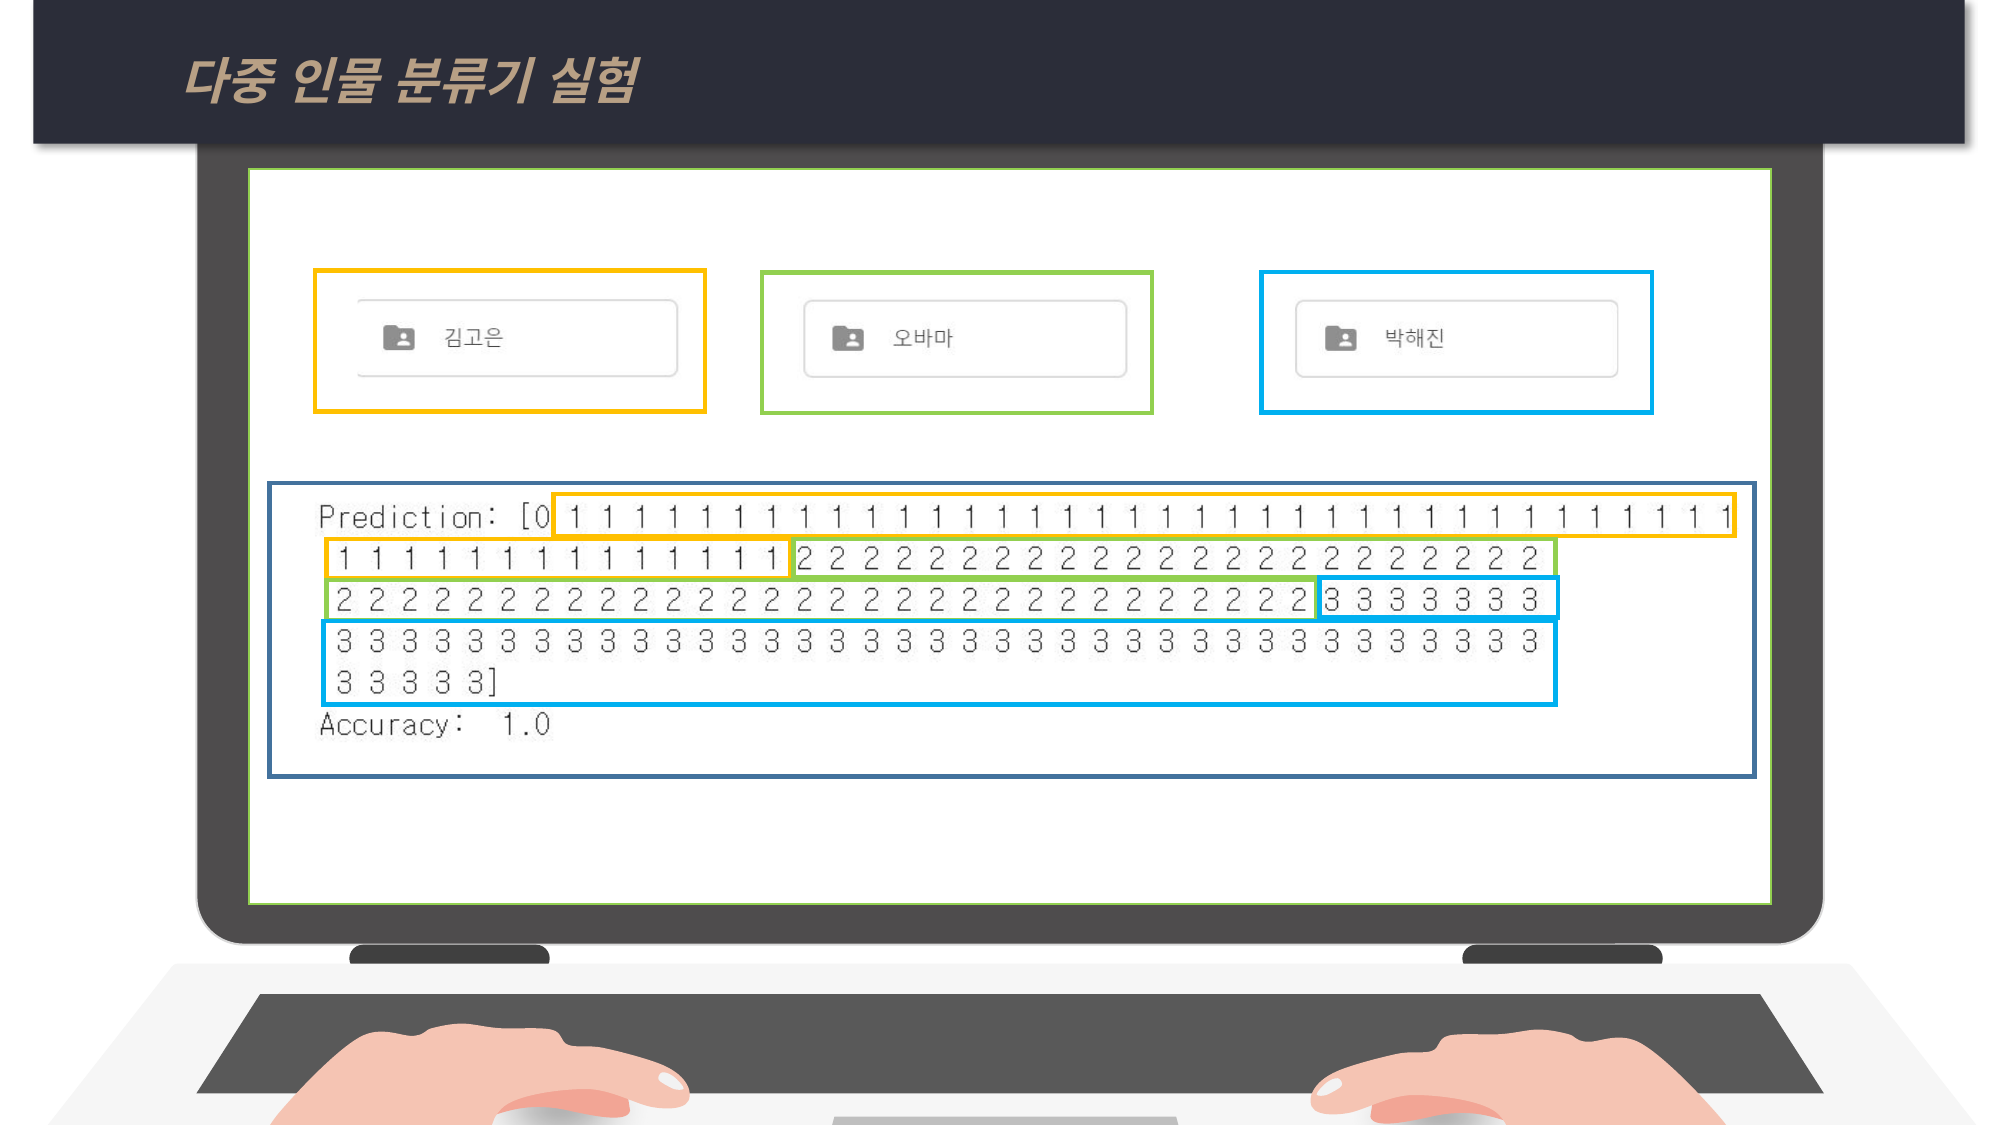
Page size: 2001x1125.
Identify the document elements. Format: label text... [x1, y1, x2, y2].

text_box [248, 168, 1772, 905]
picture [314, 491, 1762, 758]
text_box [51, 944, 1973, 1125]
text_box [761, 271, 1153, 414]
text_box [195, 156, 1825, 944]
picture [357, 295, 683, 380]
picture [1291, 295, 1619, 385]
text_box [314, 270, 706, 412]
text_box [32, 0, 1966, 145]
picture [790, 284, 1140, 391]
text_box [1261, 271, 1653, 414]
text_box 다중 인물 분류기 실험 [179, 7, 1089, 153]
text_box [269, 482, 1756, 778]
